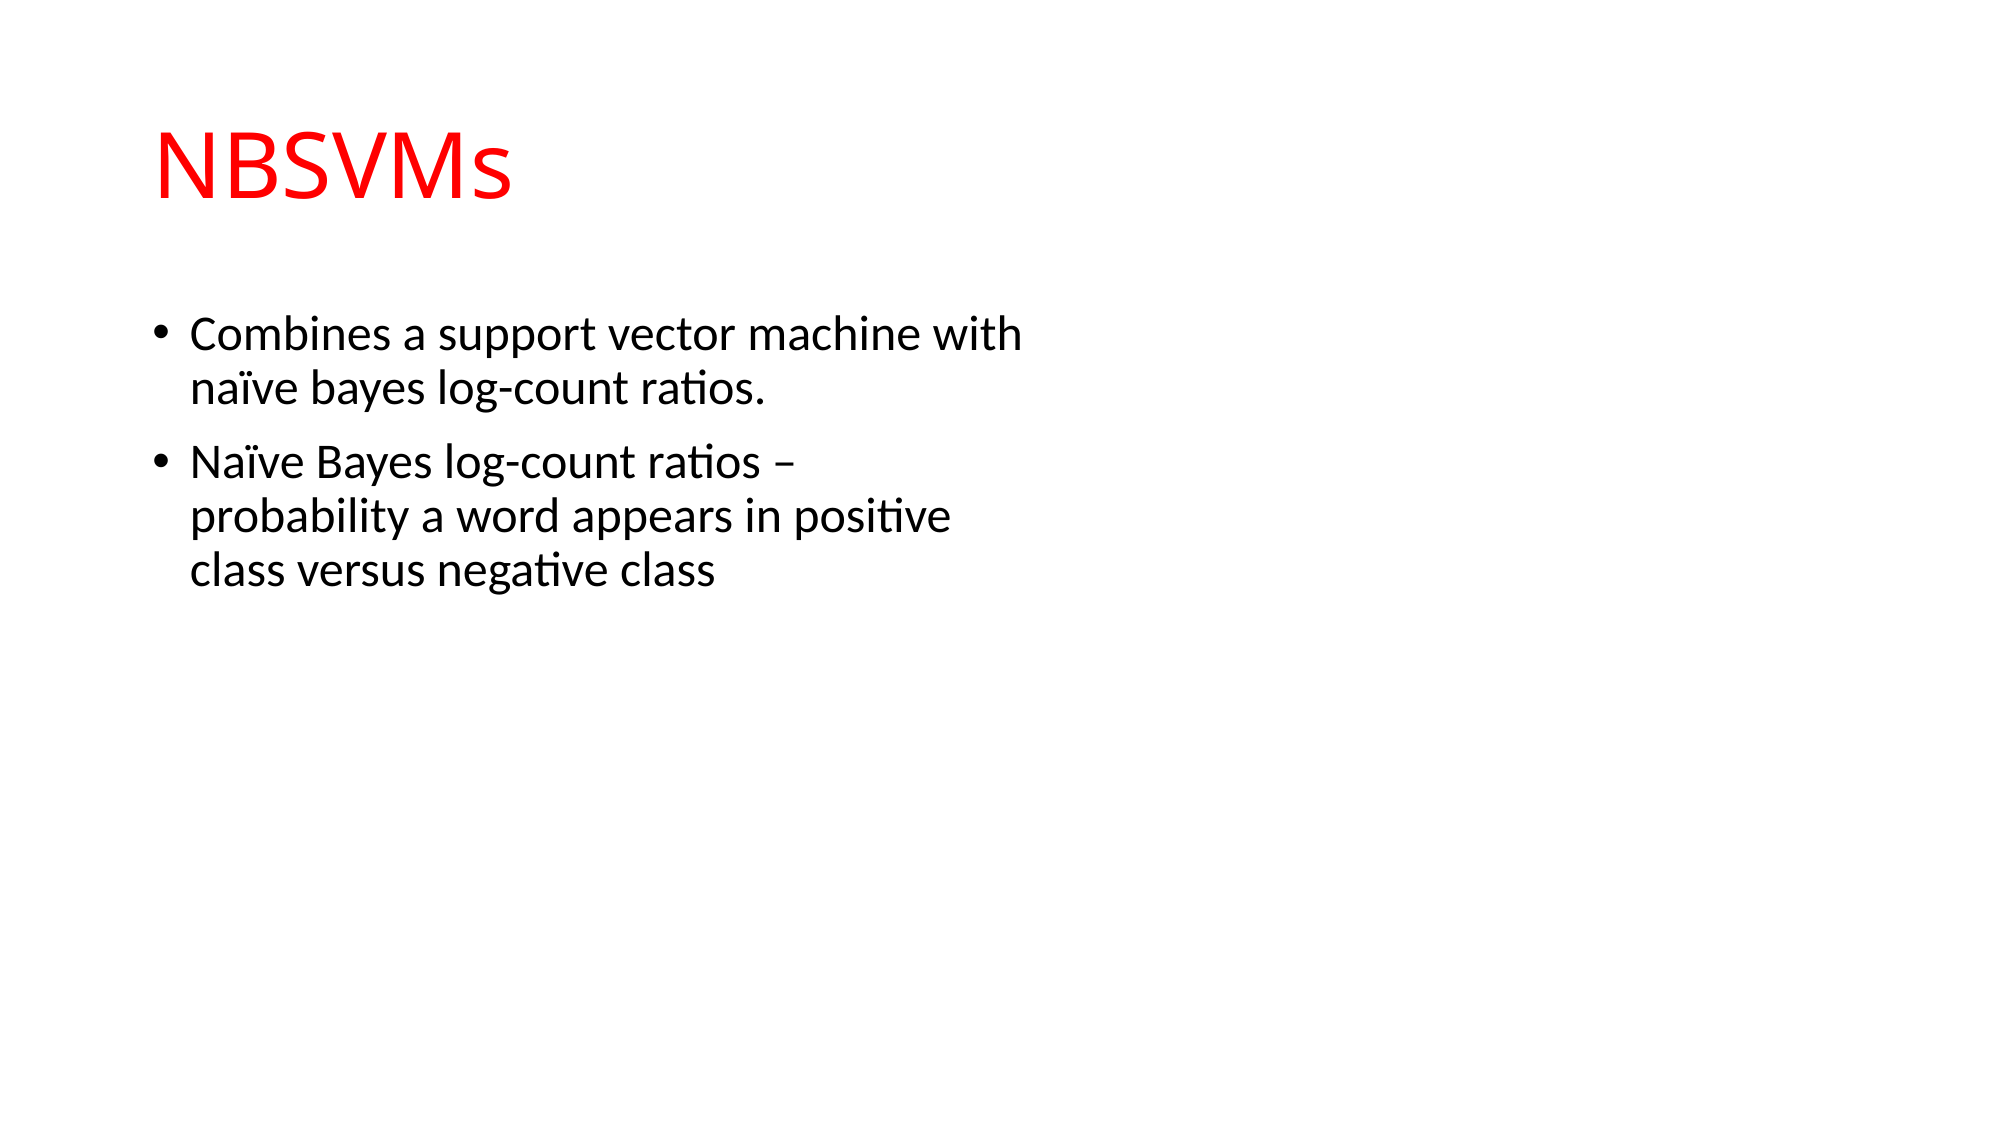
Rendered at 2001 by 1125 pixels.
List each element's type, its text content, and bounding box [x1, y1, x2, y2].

list Combines a support vector machine with naïve bayes log-count ratios. Naïve Bayes log-count ratios – probability a word appears in positive class versus negative class [137, 299, 1043, 1014]
title NBSVMs [137, 59, 1863, 278]
